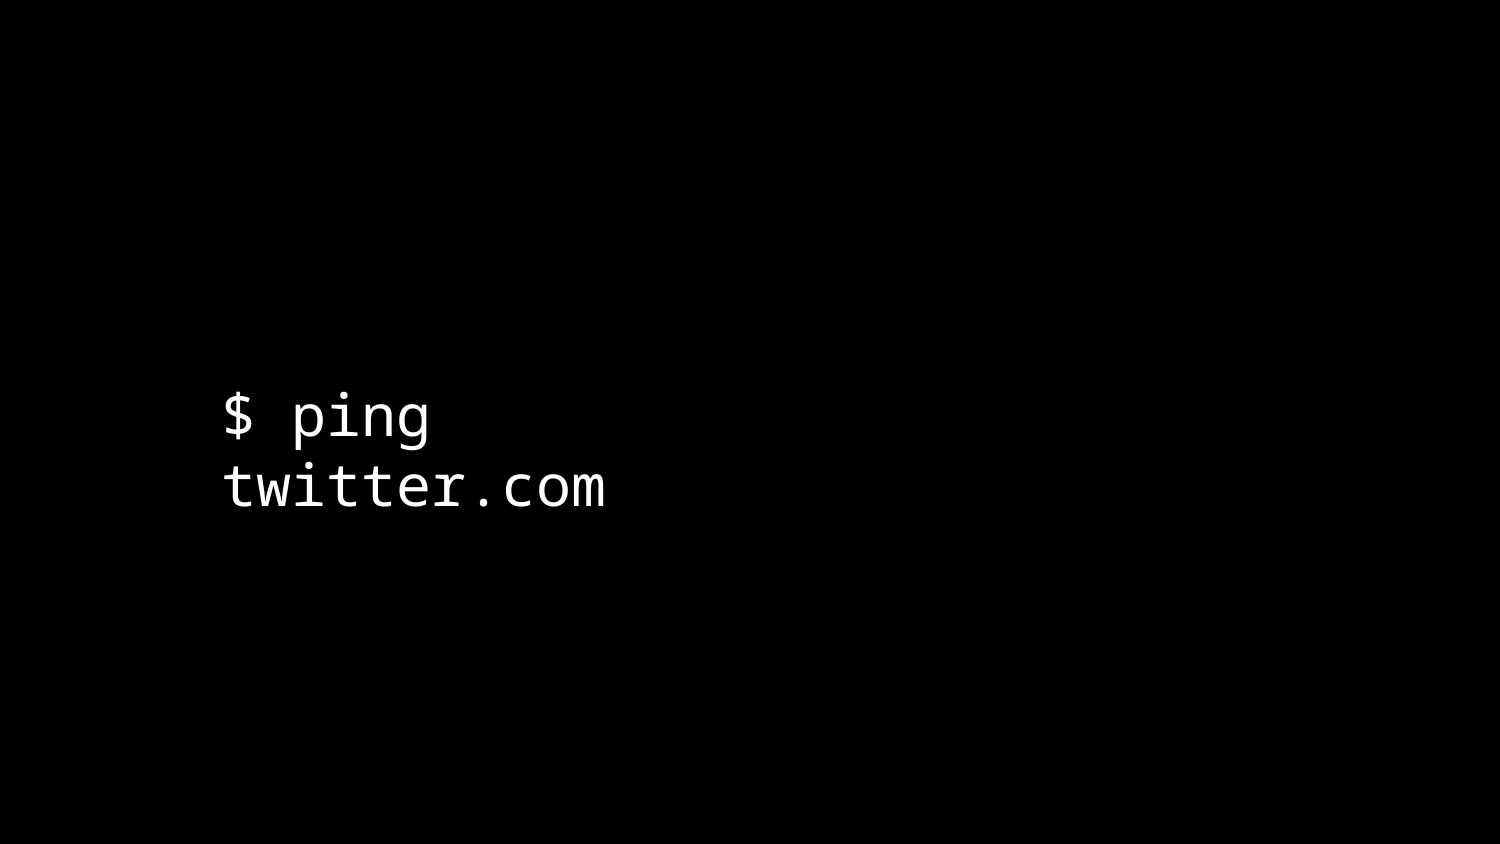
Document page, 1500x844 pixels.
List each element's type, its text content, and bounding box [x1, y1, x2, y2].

title $ ping twitter.com [206, 362, 832, 459]
